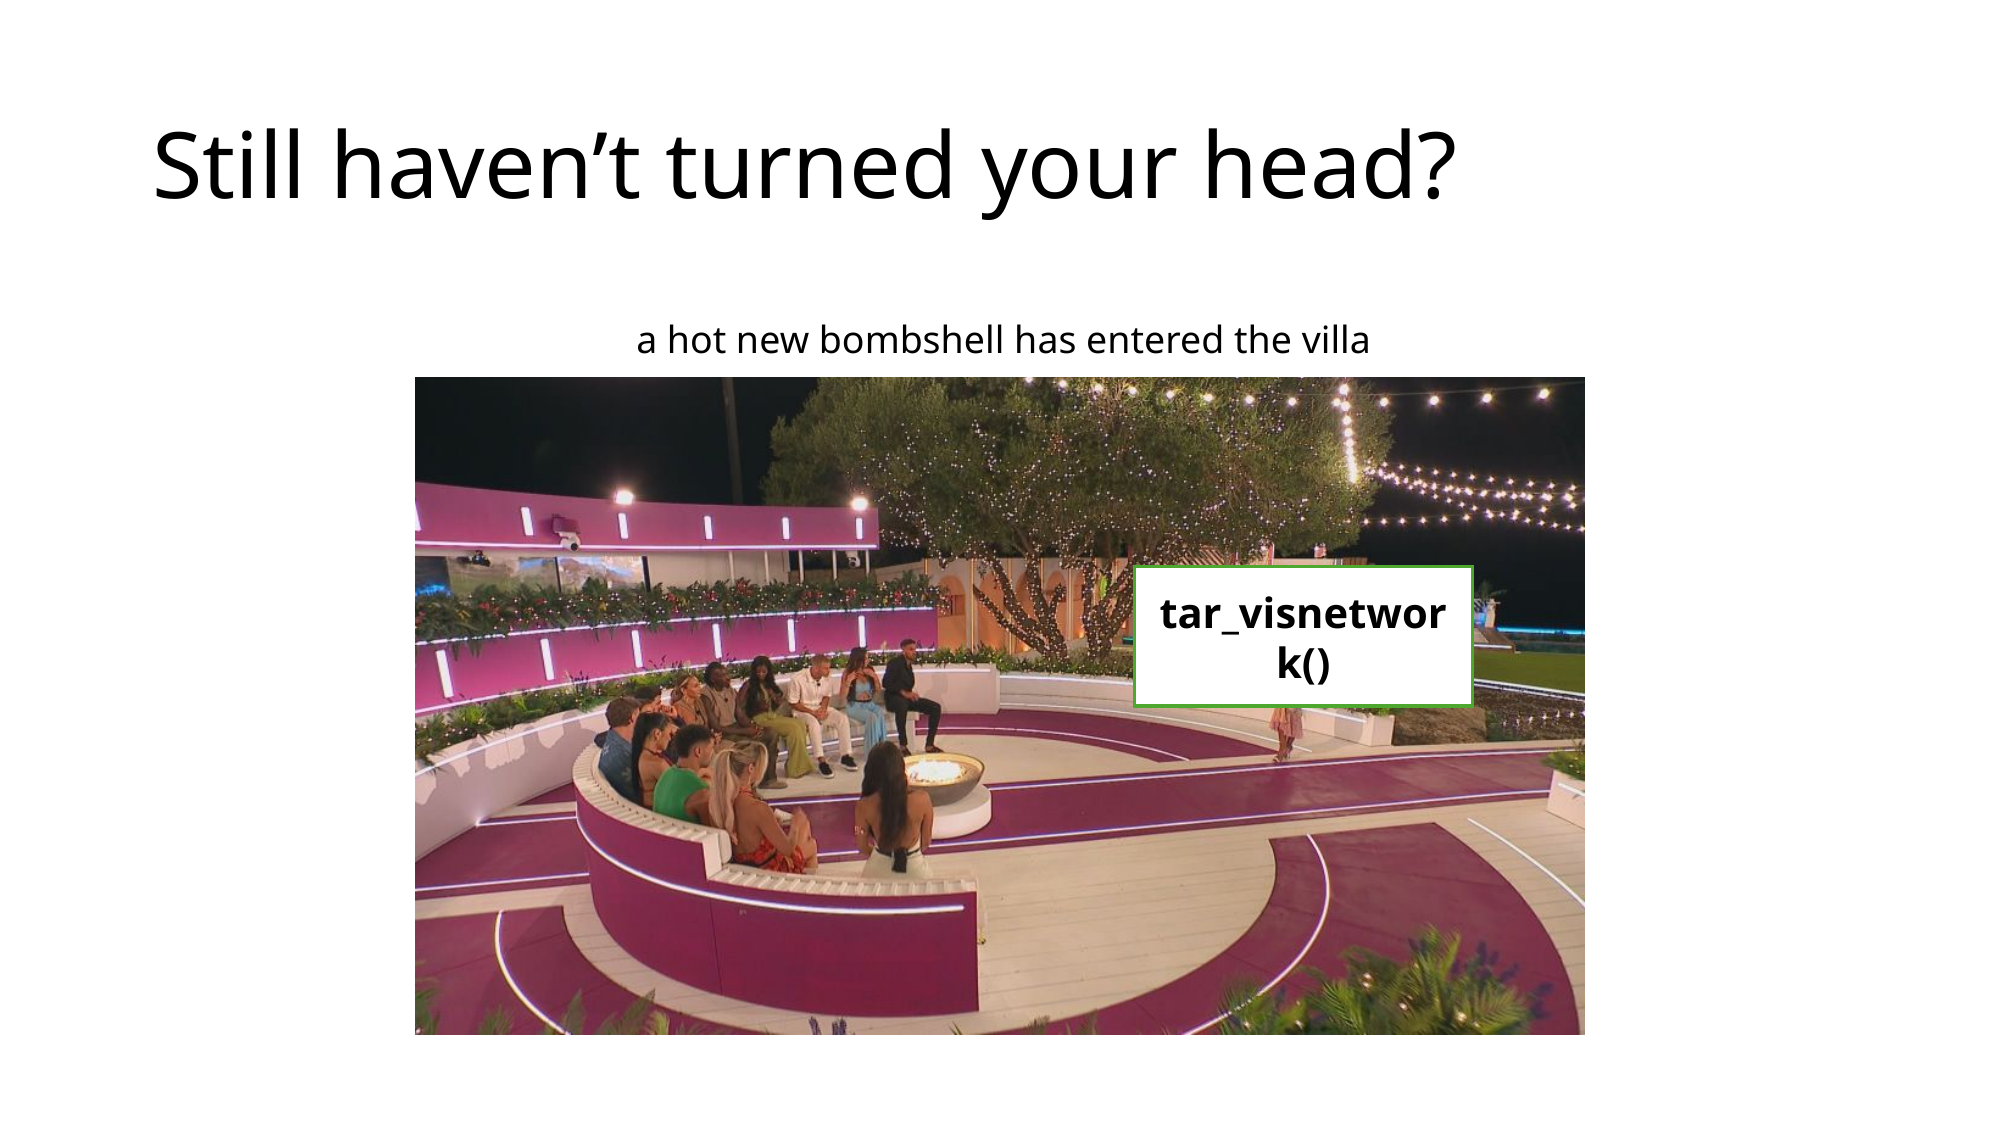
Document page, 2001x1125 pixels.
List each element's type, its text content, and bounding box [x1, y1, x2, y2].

text_box a hot new bombshell has entered the villa [440, 309, 1568, 369]
title Still haven’t turned your head? [137, 59, 1863, 278]
picture [414, 376, 1585, 1036]
